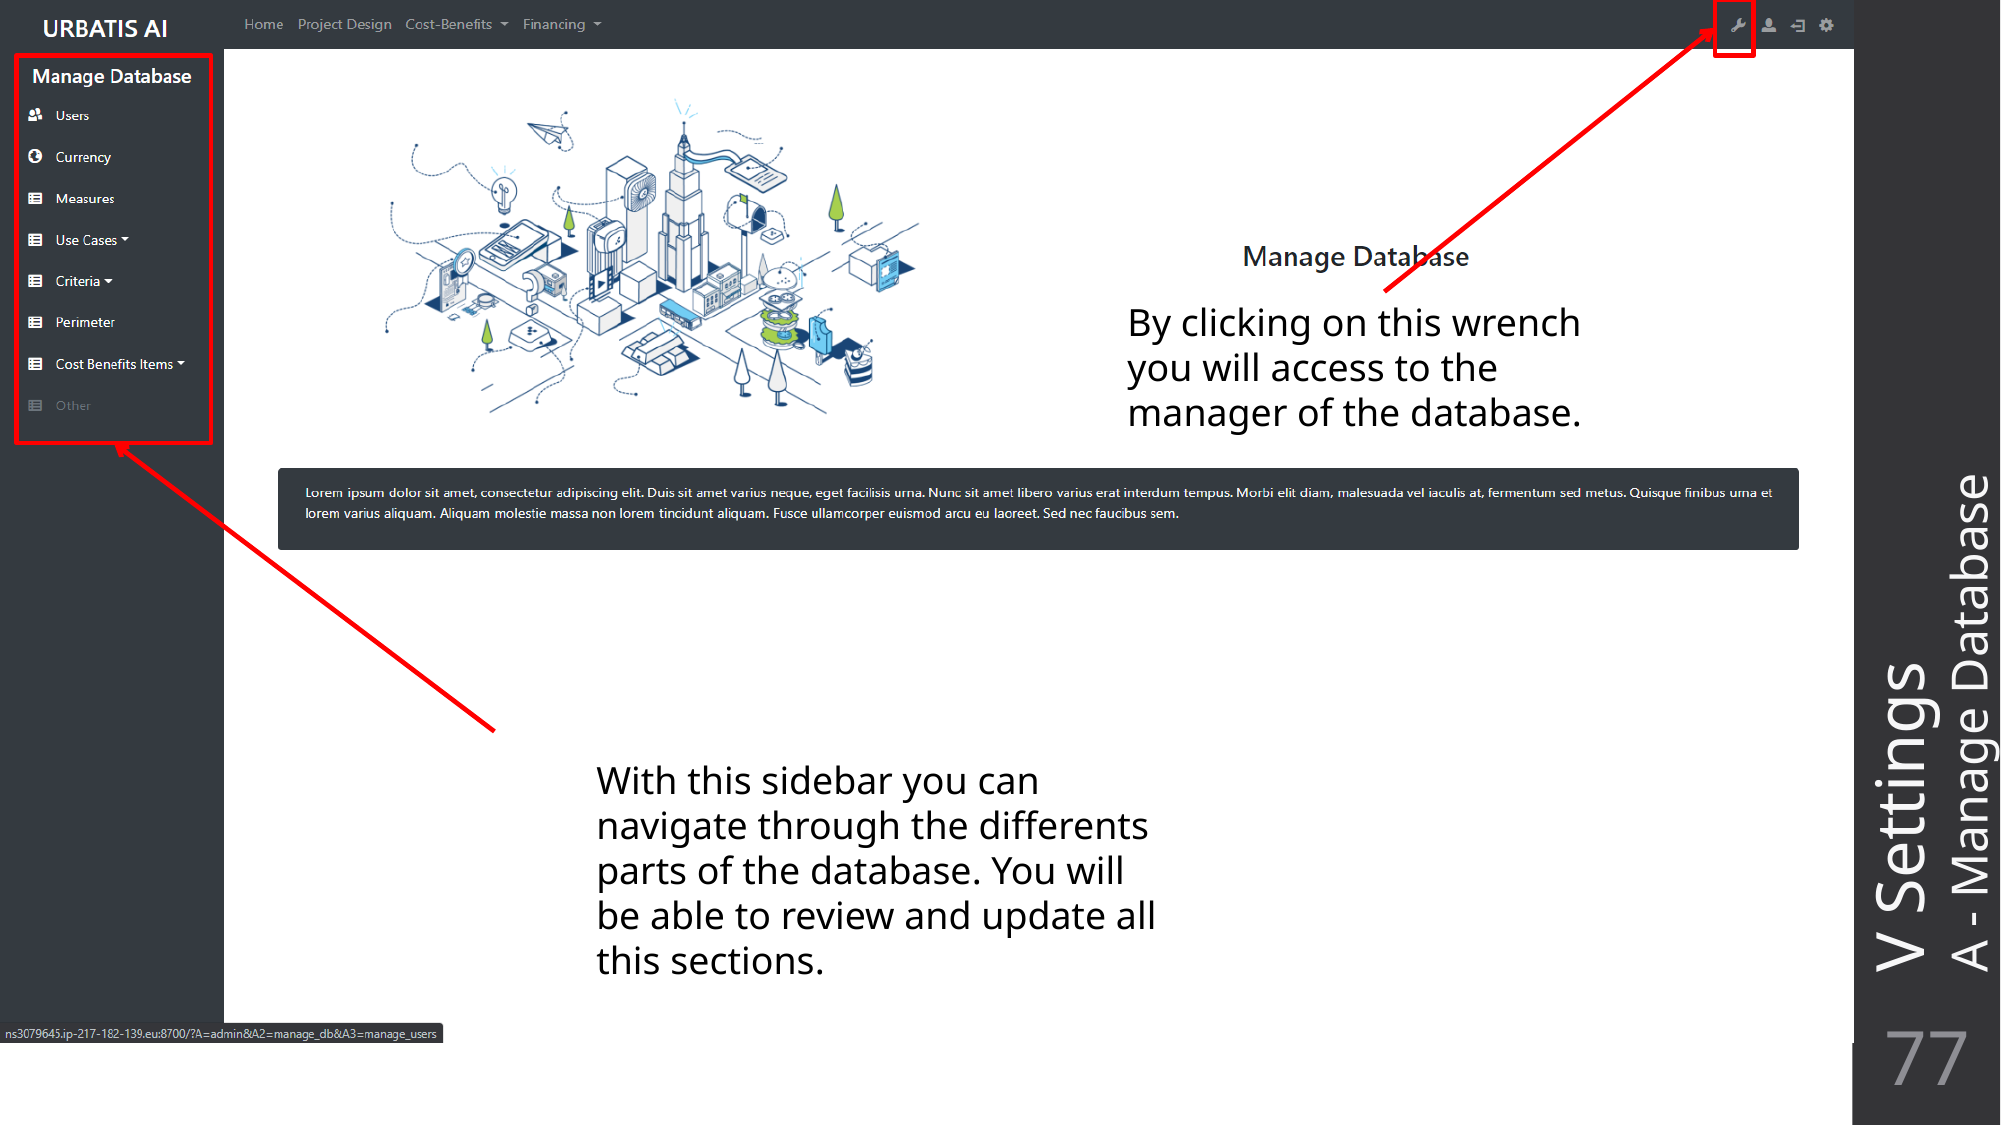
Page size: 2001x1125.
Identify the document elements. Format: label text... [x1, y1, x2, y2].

picture [0, 0, 1854, 1043]
slide_number 77 [1852, 1012, 2000, 1110]
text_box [1384, 27, 1715, 292]
footer V Settings A - Manage Database [1897, 400, 1958, 988]
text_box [113, 442, 495, 732]
